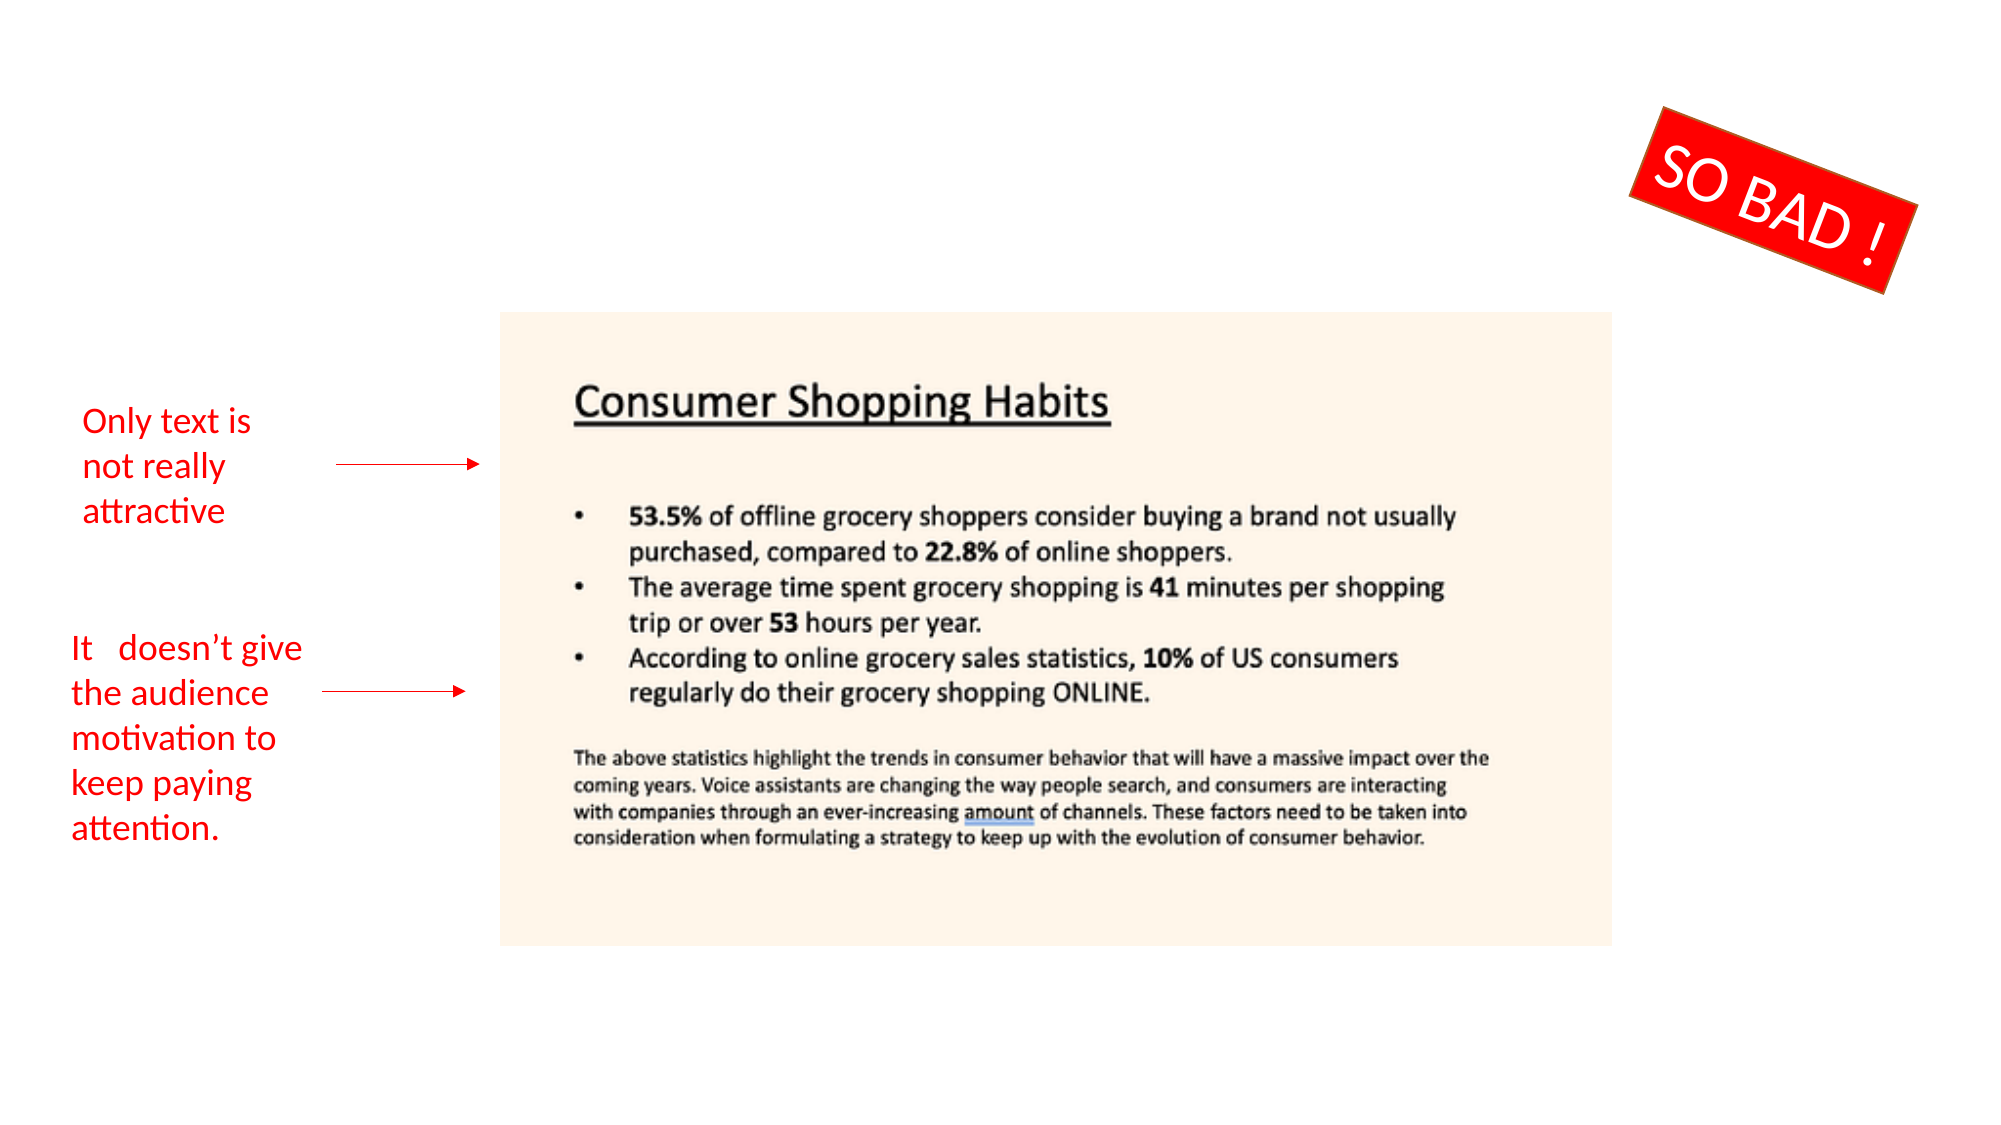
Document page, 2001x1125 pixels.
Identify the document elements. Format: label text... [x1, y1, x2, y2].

text_box It doesn’t give the audience motivation to keep paying attention. [56, 615, 366, 856]
text_box SO BAD ! [1628, 106, 1919, 295]
picture [499, 312, 1612, 946]
text_box Only text is not really attractive [67, 388, 316, 538]
